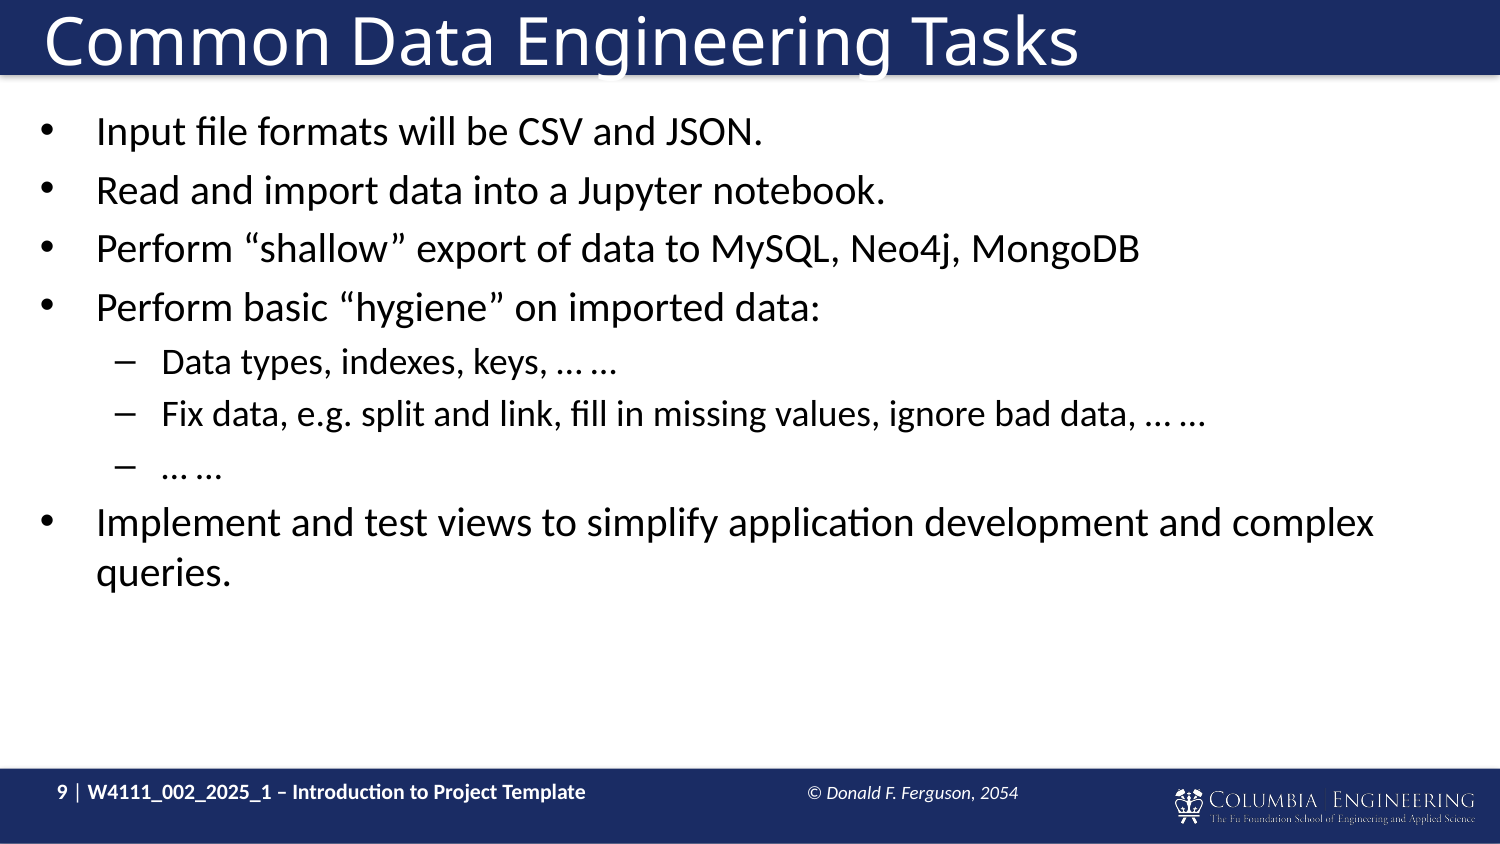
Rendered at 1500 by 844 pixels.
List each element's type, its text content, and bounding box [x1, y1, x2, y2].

title Common Data Engineering Tasks [28, 0, 1450, 73]
list Input file formats will be CSV and JSON. Read and import data into a Jupyter notebook. Perform “shallow” export of data to MySQL, Neo4j, MongoDB Perform basic “hygiene” on imported data: Data types, indexes, keys, … … Fix data, e.g. split and link, fill in missing values, ignore bad data, … … … … Implement and test views to simplify application development and complex queries. [24, 96, 1475, 760]
